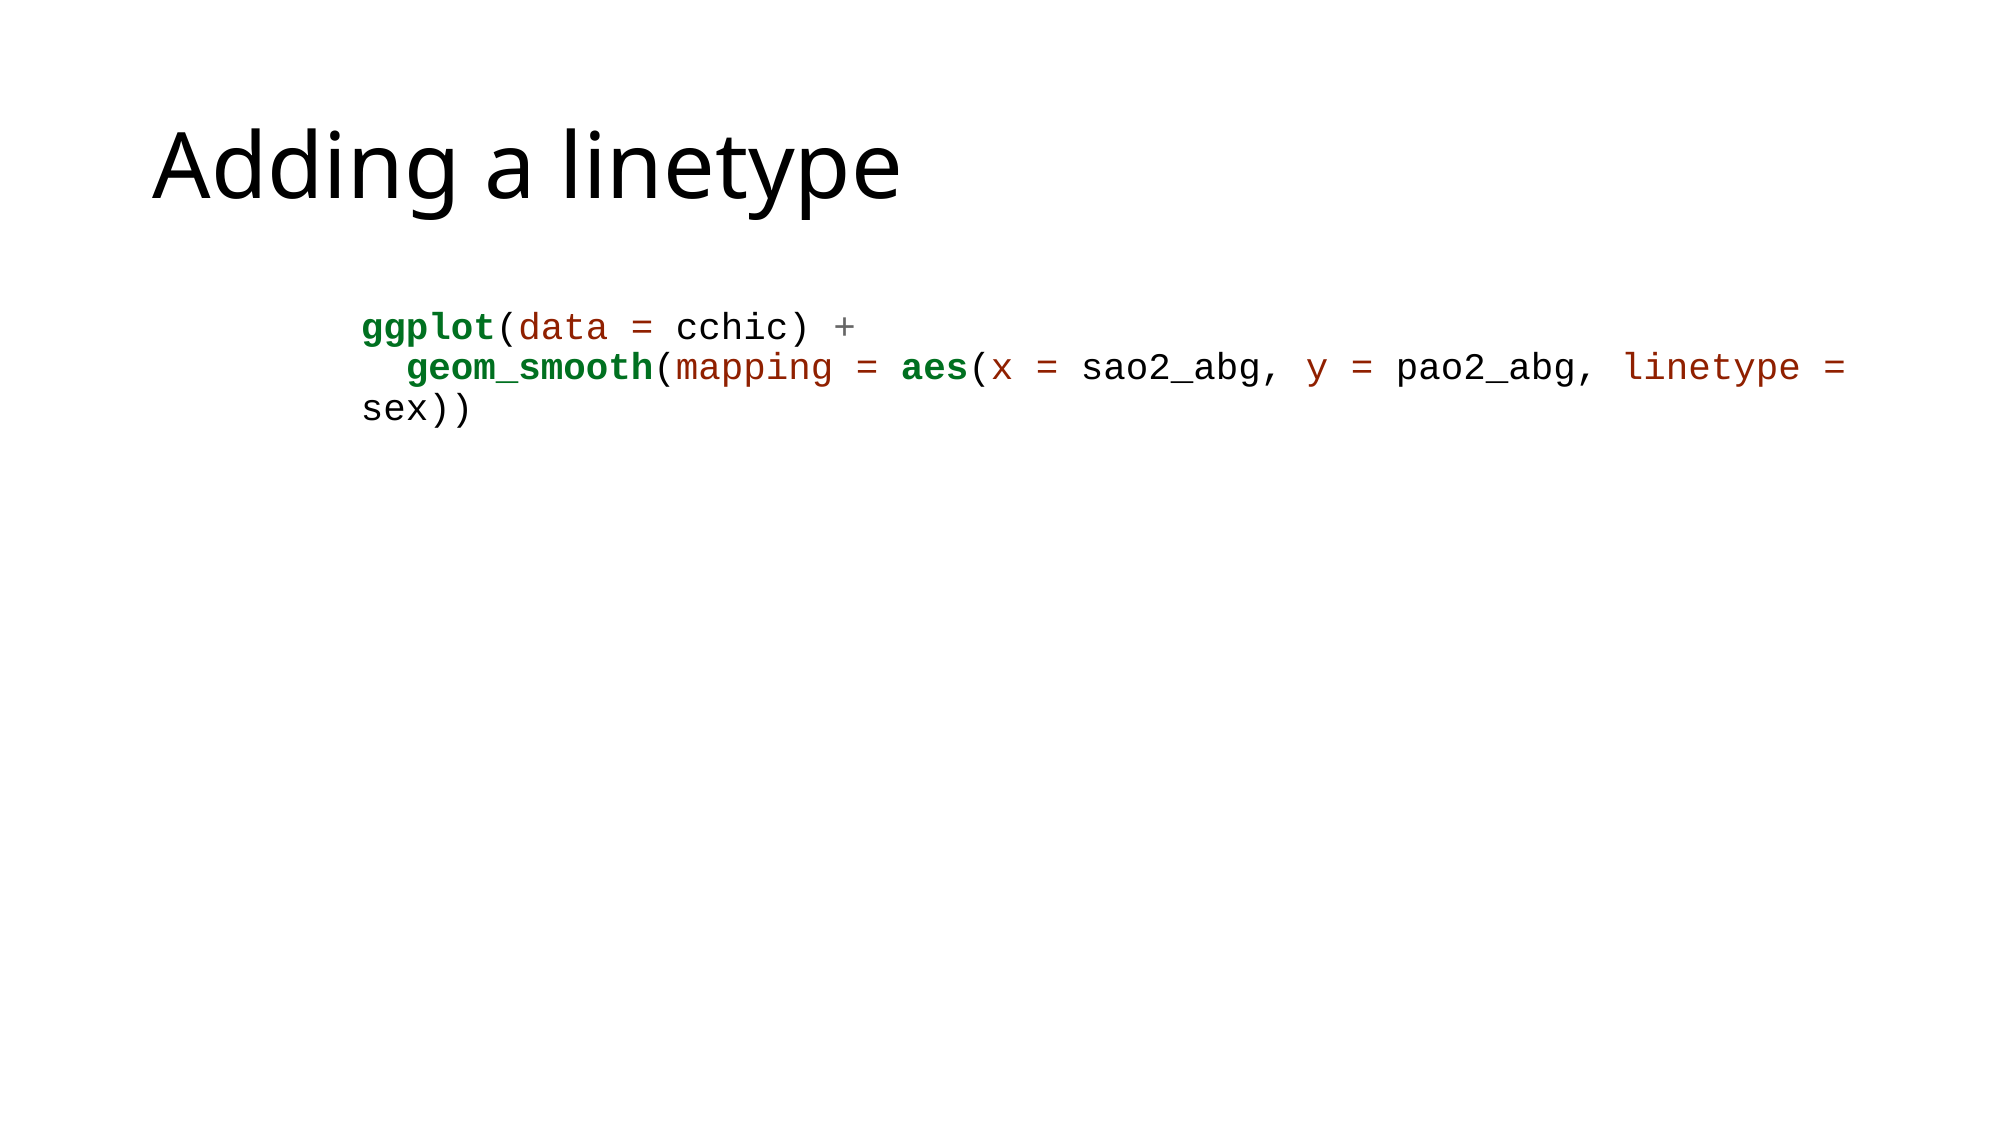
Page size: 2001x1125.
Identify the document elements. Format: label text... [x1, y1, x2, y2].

title Adding a linetype [137, 59, 1863, 278]
list ggplot(data = cchic) + geom_smooth(mapping = aes(x = sao2_abg, y = pao2_abg, linetype = sex)) [137, 299, 1863, 1014]
